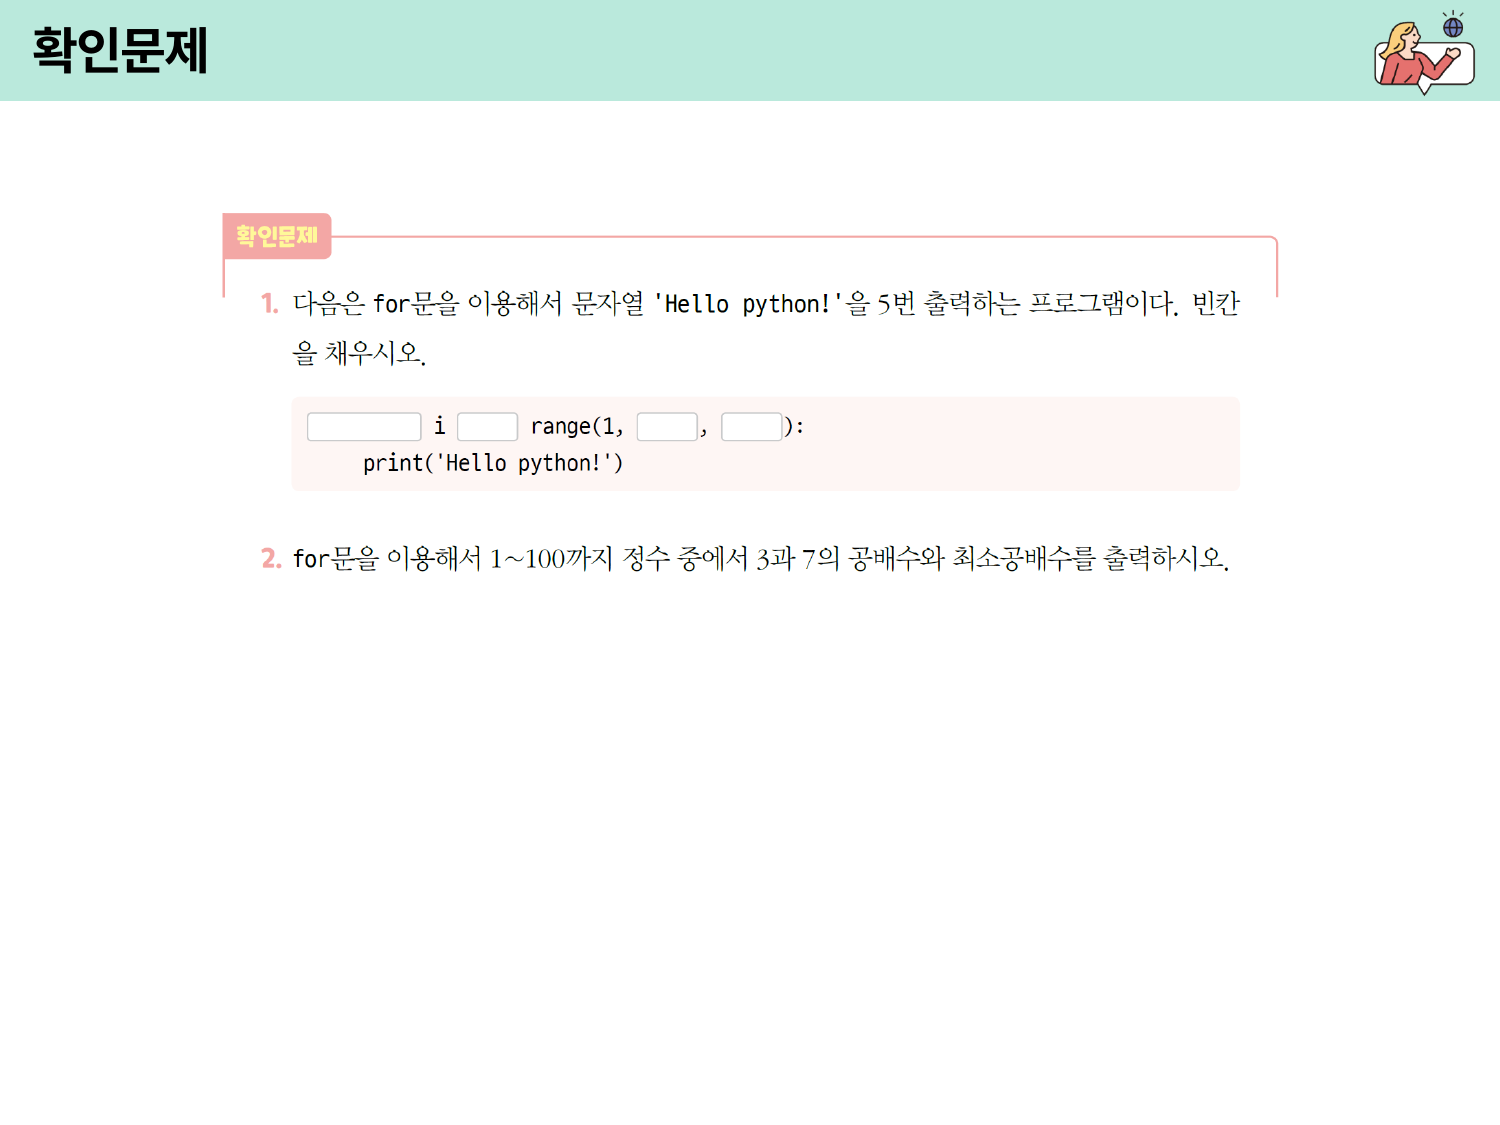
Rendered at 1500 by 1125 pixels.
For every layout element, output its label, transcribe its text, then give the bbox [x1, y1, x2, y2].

picture [219, 207, 1283, 585]
title 확인문제 [17, 10, 1295, 89]
picture [1359, 0, 1500, 97]
